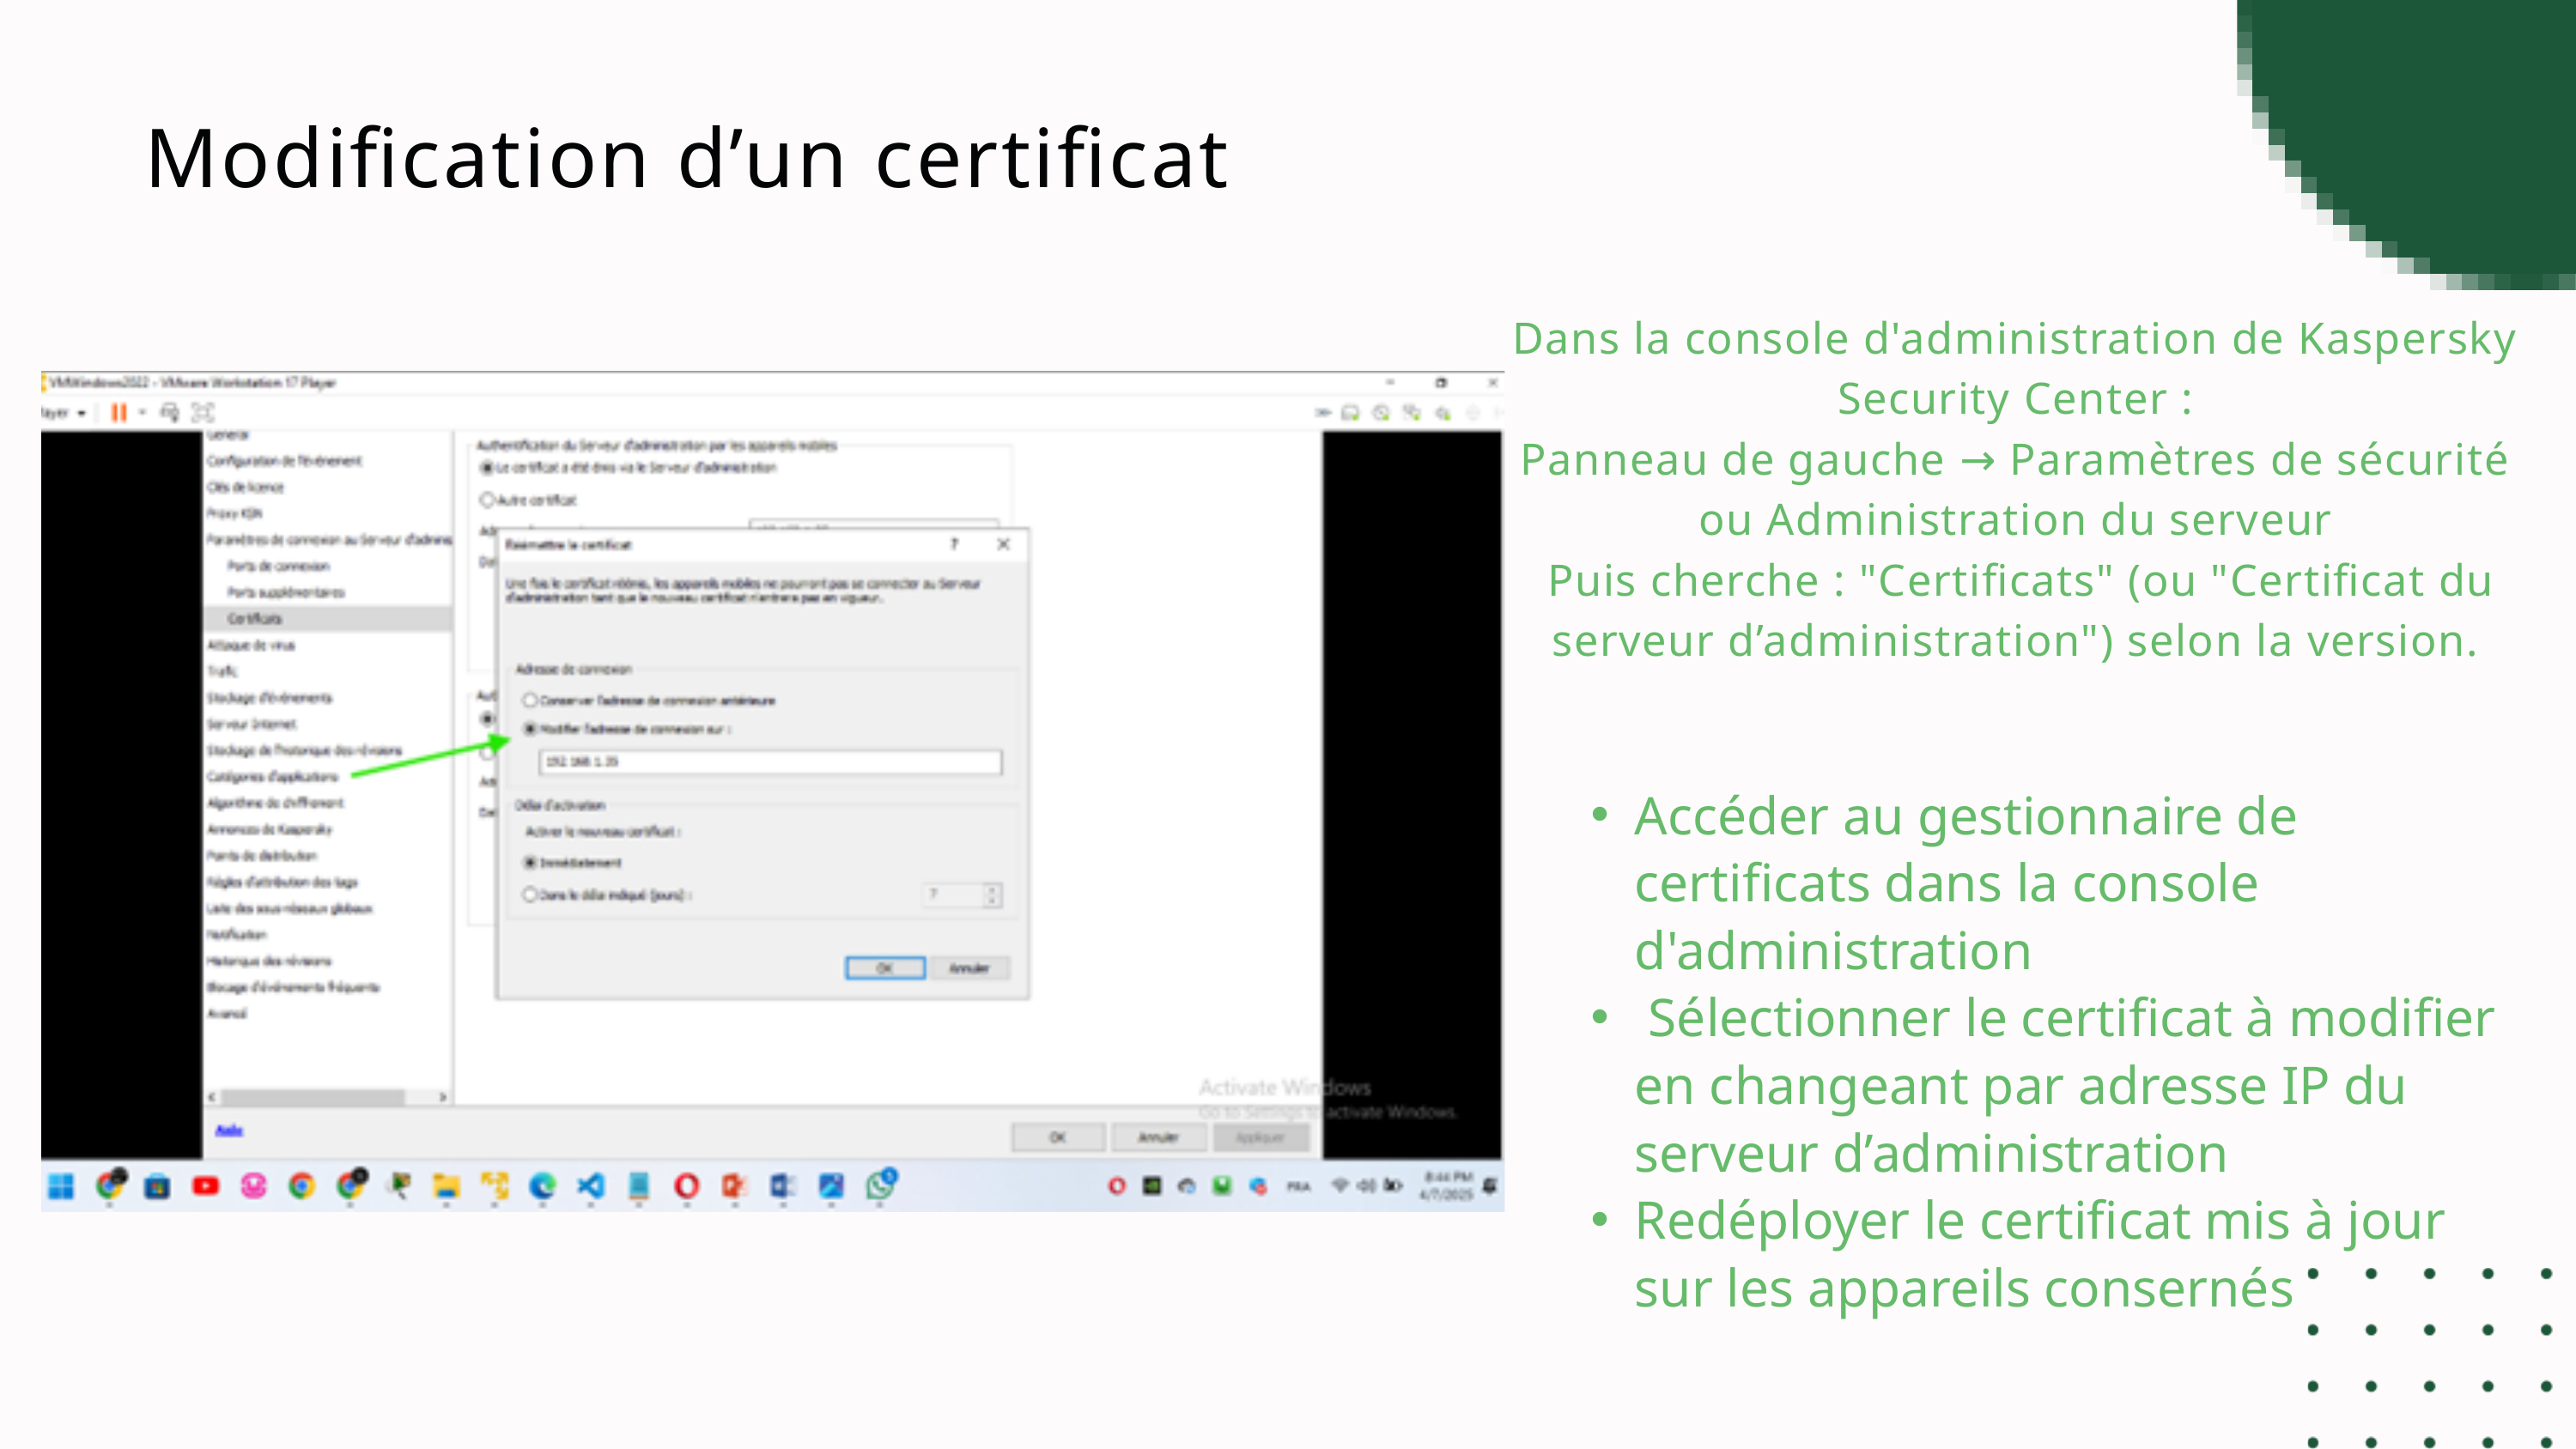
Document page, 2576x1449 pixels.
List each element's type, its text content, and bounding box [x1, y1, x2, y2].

text_box Modification d’un certificat [144, 123, 1596, 366]
text_box Dans la console d'administration de Kaspersky Security Center : Panneau de gauche → Paramètres de sécurité ou Administration du serveur Puis cherche : "Certificats" (ou "Certificat du serveur d’administration") selon la version. [1504, 302, 2527, 725]
text_box [41, 371, 1505, 1212]
text_box [2237, 0, 2576, 290]
text_box [2307, 1268, 2576, 1449]
text_box Accéder au gestionnaire de certificats dans la console d'administration Sélectionner le certificat à modifier en changeant par adresse IP du serveur d’administration Redéployer le certificat mis à jour sur les appareils consernés [1546, 777, 2527, 1318]
